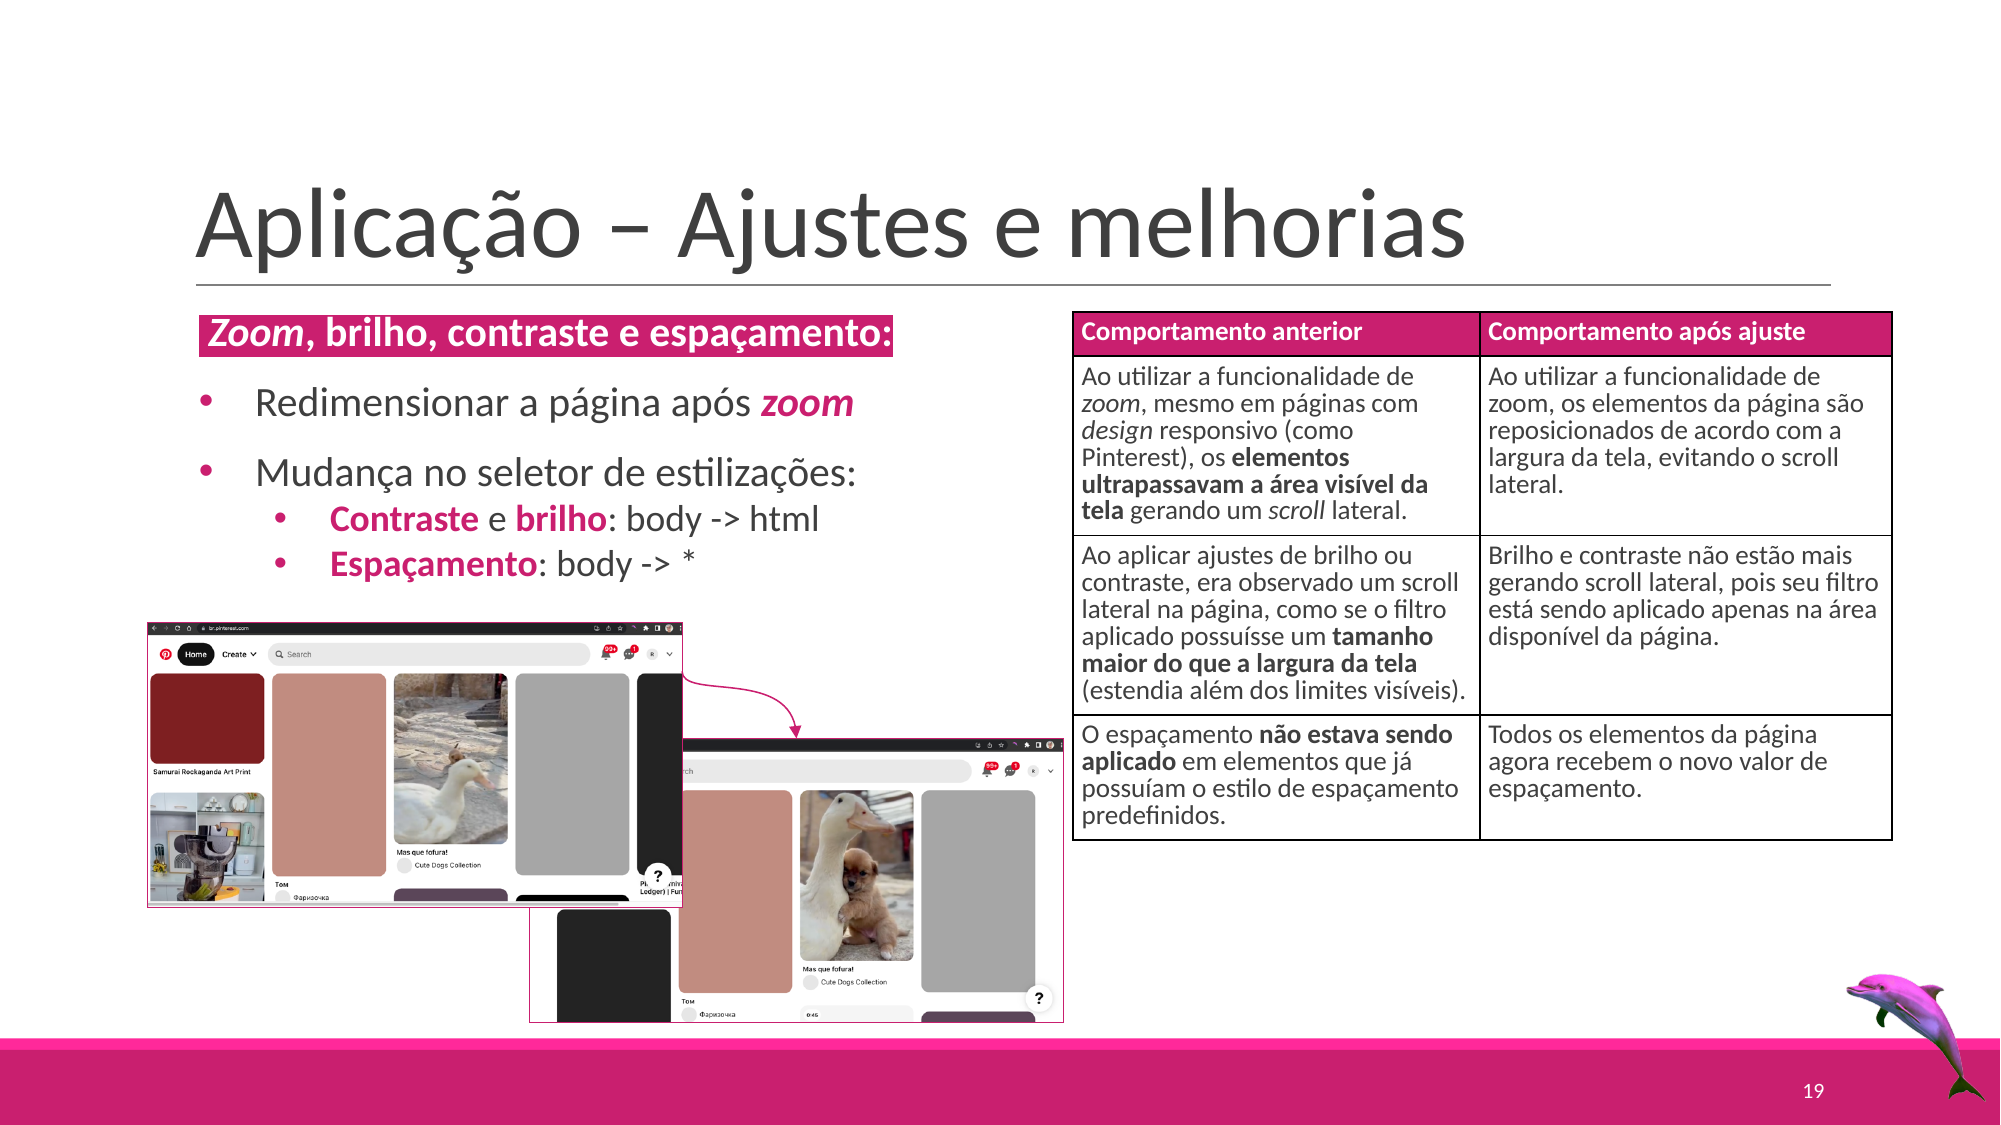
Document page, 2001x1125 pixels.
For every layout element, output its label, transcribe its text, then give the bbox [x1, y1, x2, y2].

text_box [0, 1048, 2000, 1125]
text_box [1991, 1036, 2000, 1048]
table_header Comportamento após ajuste [1481, 313, 1891, 355]
slide_number 19 [1624, 1059, 1840, 1120]
table_cell O espaçamento não estava sendo aplicado em elementos que já possuíam o estilo de espaçamento predefinidos. [1074, 716, 1479, 839]
picture [1845, 968, 1986, 1109]
table_header Comportamento anterior [1074, 313, 1479, 355]
table_cell Ao utilizar a funcionalidade de zoom, mesmo em páginas com design responsivo (como Pinterest), os elementos ultrapassavam a área visível da tela gerando um scroll lateral. [1074, 357, 1479, 535]
list Zoom, brilho, contraste e espaçamento: Redimensionar a página após zoom Mudança no seletor de estilizações: Contraste e brilho: body -> html Espaçamento: body -> * [180, 302, 1830, 963]
table_cell Ao utilizar a funcionalidade de zoom, os elementos da página são reposicionados de acordo com a largura da tela, evitando o scroll lateral. [1481, 357, 1891, 535]
text_box [0, 1036, 1840, 1048]
table_cell Todos os elementos da página agora recebem o novo valor de espaçamento. [1481, 716, 1891, 839]
title Aplicação – Ajustes e melhorias [180, 47, 1704, 285]
table_cell Ao aplicar ajustes de brilho ou contraste, era observado um scroll lateral na página, como se o filtro aplicado possuísse um tamanho maior do que a largura da tela (estendia além dos limites visíveis). [1074, 536, 1479, 714]
picture [147, 622, 1064, 1023]
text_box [681, 671, 797, 739]
table_cell Brilho e contraste não estão mais gerando scroll lateral, pois seu filtro está sendo aplicado apenas na área disponível da página. [1481, 536, 1891, 714]
